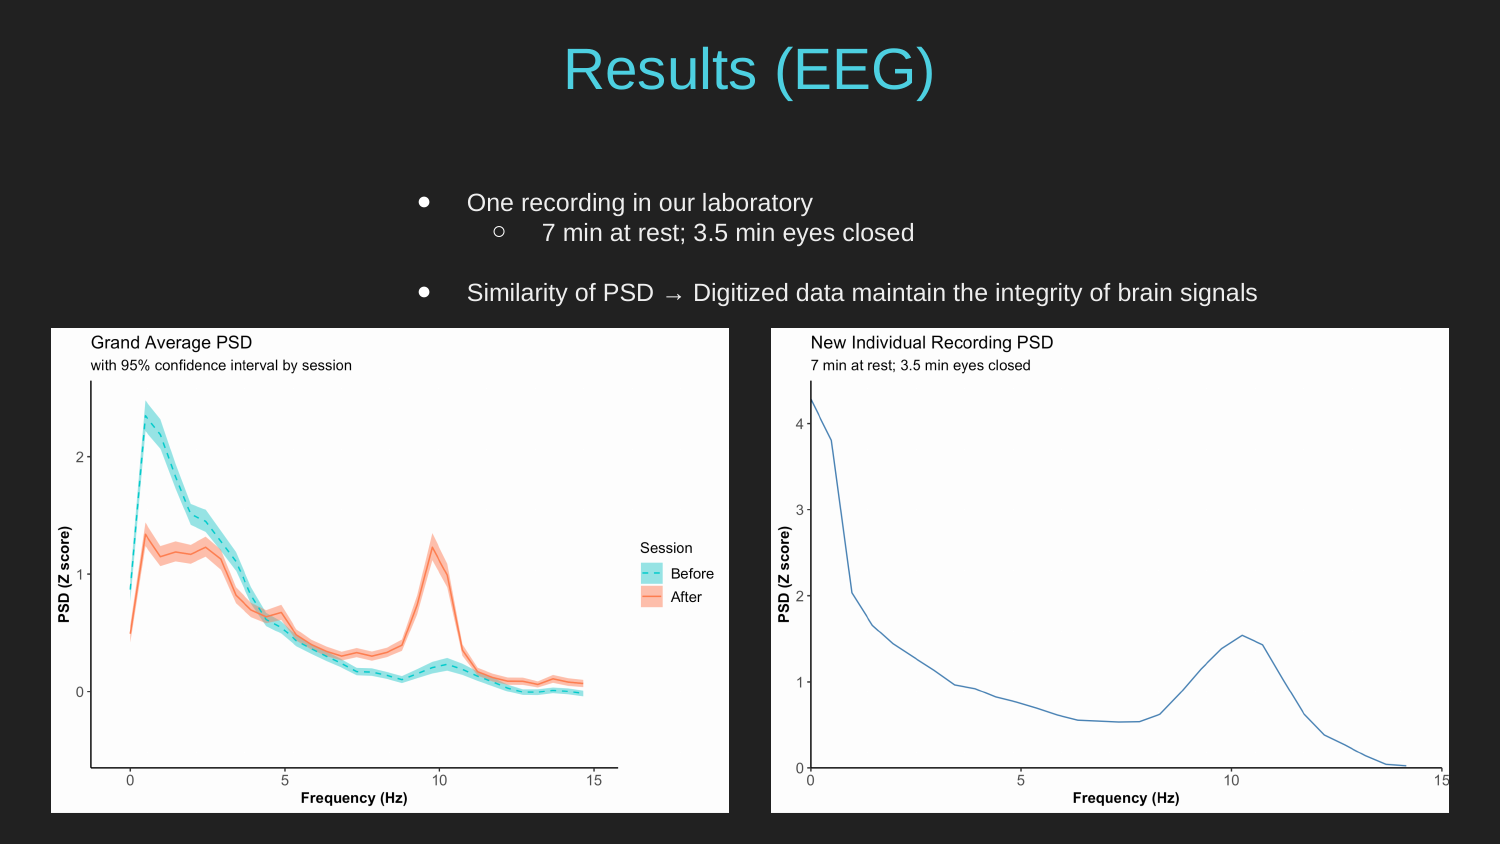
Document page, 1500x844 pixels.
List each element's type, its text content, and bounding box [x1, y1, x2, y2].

picture [50, 328, 730, 813]
text_box One recording in our laboratory 7 min at rest; 3.5 min eyes closed Similarity of PSD → Digitized data maintain the integrity of brain signals [376, 171, 1500, 451]
subtitle Results (EEG) [51, 16, 1449, 147]
picture [770, 328, 1450, 813]
